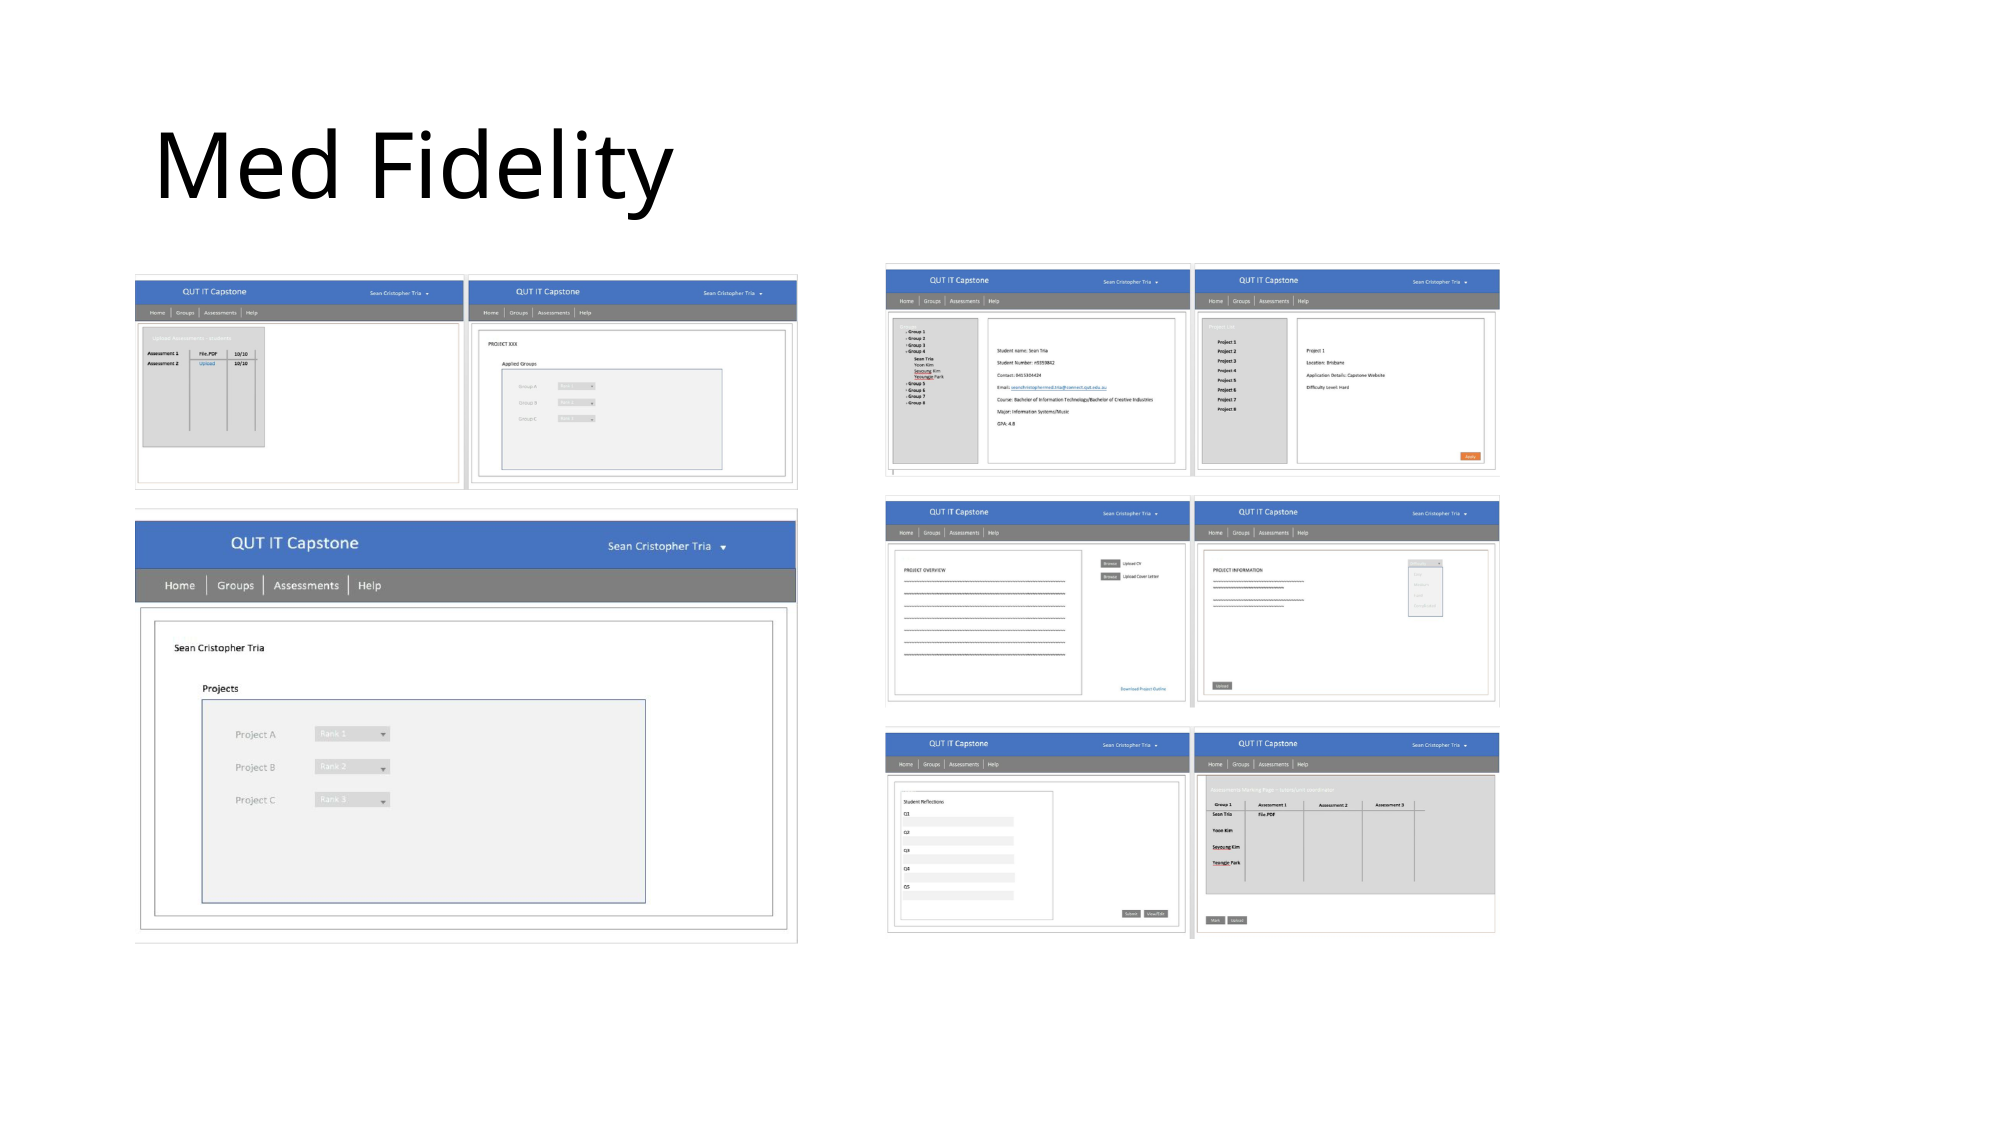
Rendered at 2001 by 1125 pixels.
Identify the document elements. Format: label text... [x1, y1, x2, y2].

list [104, 252, 818, 966]
title Med Fidelity [137, 59, 1863, 278]
picture [870, 252, 1513, 946]
